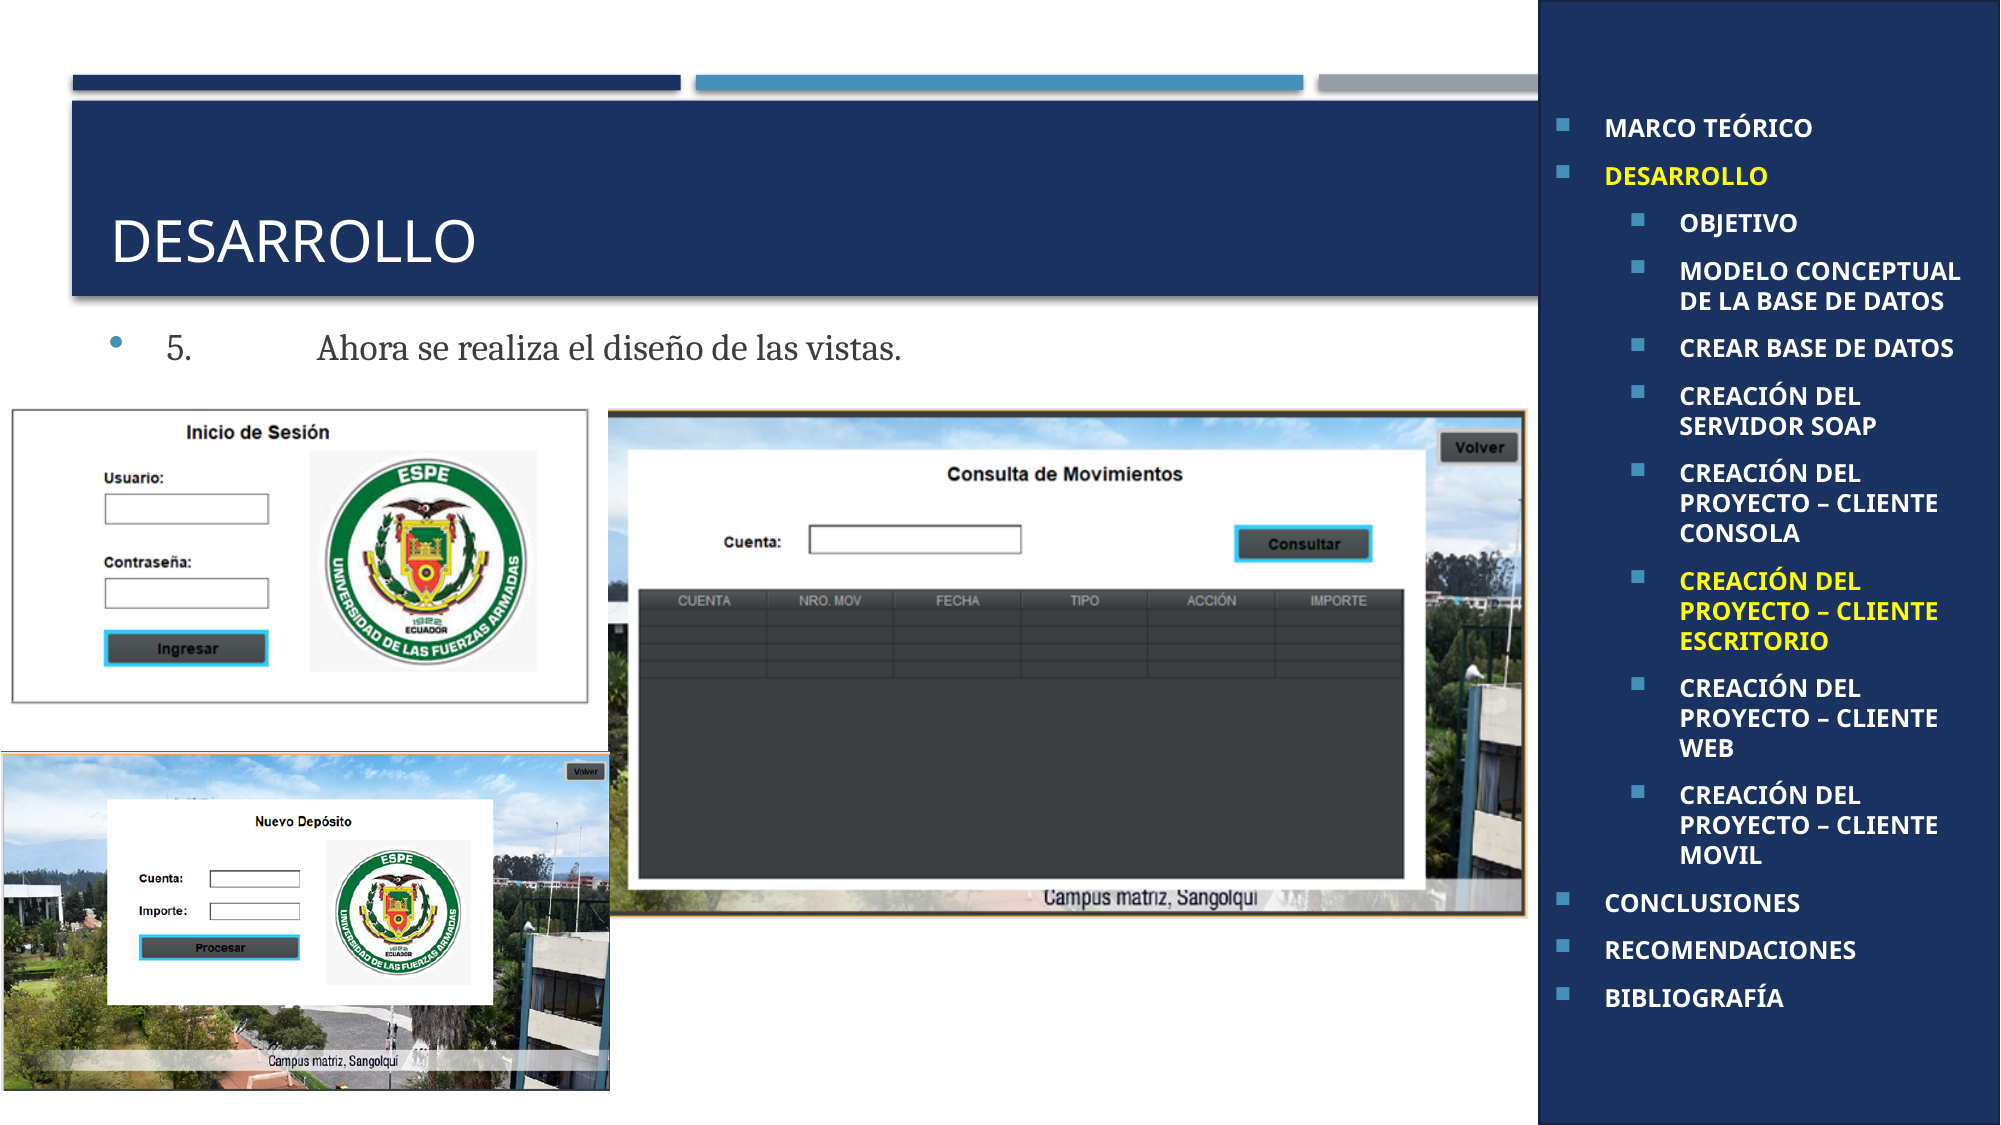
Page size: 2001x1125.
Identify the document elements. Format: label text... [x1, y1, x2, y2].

picture [0, 407, 1529, 1091]
text_box MARCO TEÓRICO DESARROLLO OBJETIVO MODELO CONCEPTUAL DE LA BASE DE DATOS CREAR BASE DE DATOS CREACIÓN DEL SERVIDOR SOAP CREACIÓN DEL PROYECTO – CLIENTE CONSOLA CREACIÓN DEL PROYECTO – CLIENTE ESCRITORIO CREACIÓN DEL PROYECTO – CLIENTE WEB CREACIÓN DEL PROYECTO – CLIENTE MOVIL CONCLUSIONES RECOMENDACIONES BIBLIOGRAFÍA [1538, 0, 2000, 1125]
title DESARROLLO [95, 115, 1538, 282]
list 5. Ahora se realiza el diseño de las vistas. [95, 281, 1479, 406]
